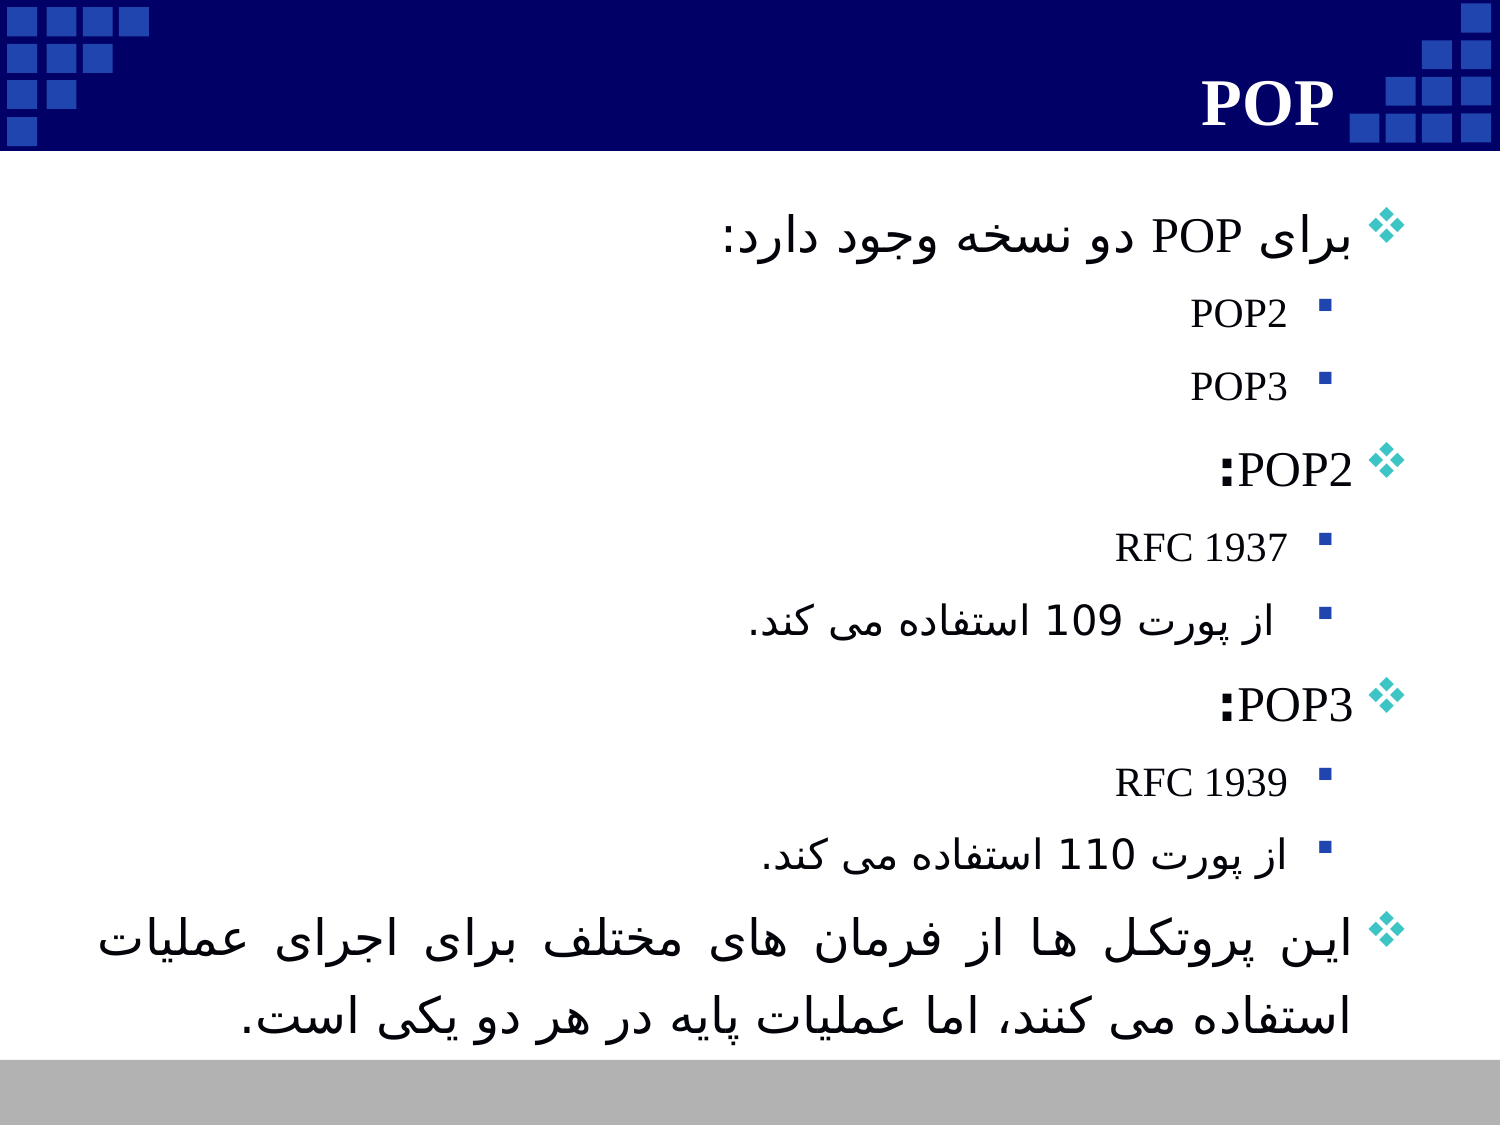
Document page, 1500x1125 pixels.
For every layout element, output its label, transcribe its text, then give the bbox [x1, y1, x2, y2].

text_box [0, 1059, 1500, 1125]
title POP [137, 52, 1351, 145]
list برای POP دو نسخه وجود دارد: POP2 POP3 POP2: RFC 1937 از پورت 109 استفاده می کند. POP3: RFC 1939 از پورت 110 استفاده می کند. این پروتکل ها از فرمان های مختلف برای اجرای عملیات استفاده می کنند، اما عملیات پایه در هر دو یکی است. [74, 176, 1426, 1059]
